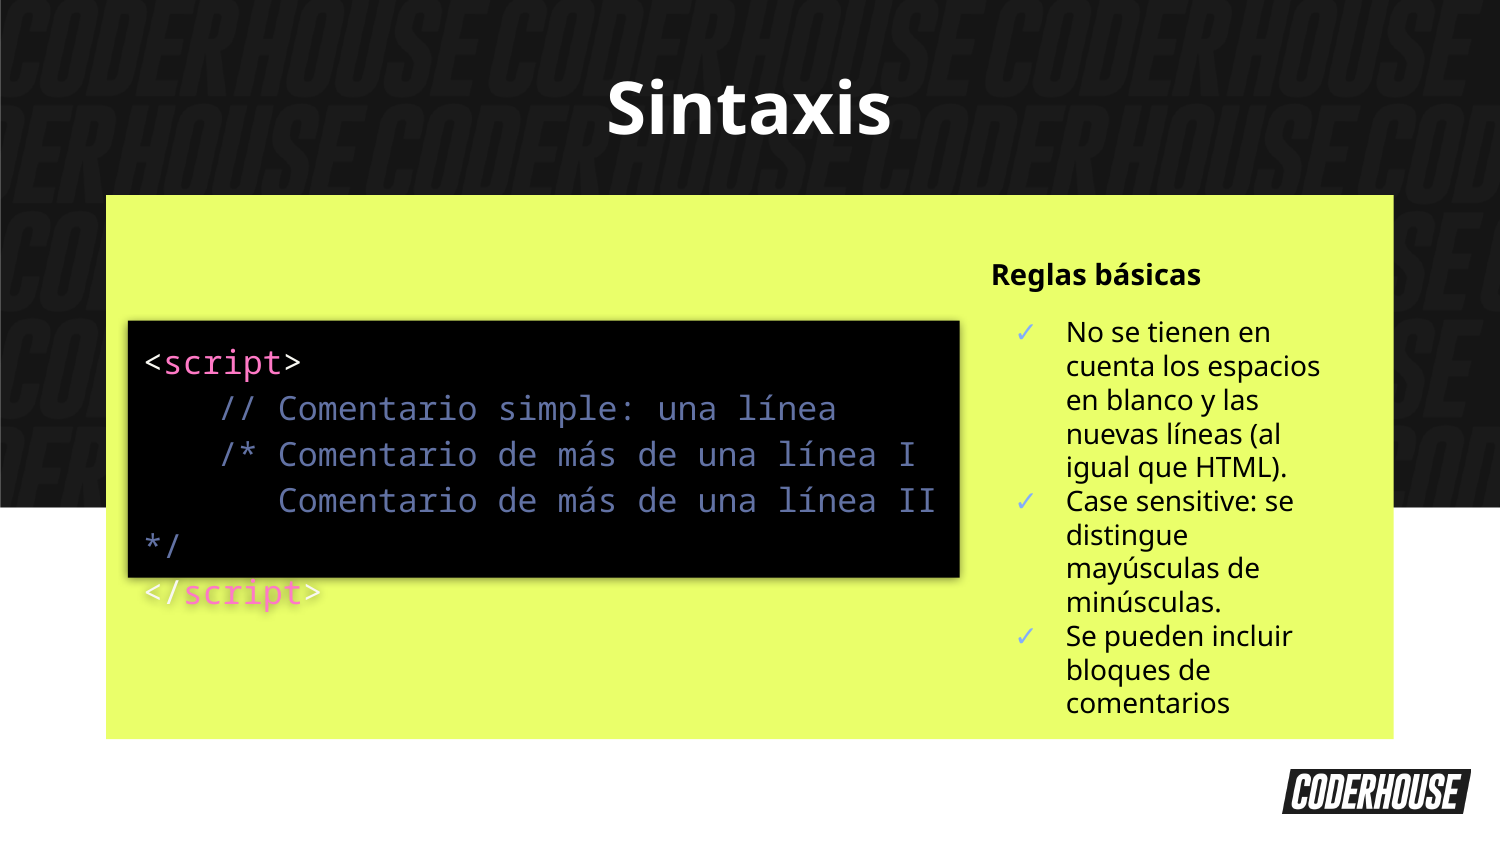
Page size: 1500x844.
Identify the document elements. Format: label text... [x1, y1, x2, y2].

picture [0, 0, 1500, 844]
text_box [106, 195, 1394, 740]
text_box <script> // Comentario simple: una línea /* Comentario de más de una línea I Comentario de más de una línea II */ </script> [127, 320, 960, 578]
text_box No se tienen en cuenta los espacios en blanco y las nuevas líneas (al igual que HTML). Case sensitive: se distingue mayúsculas de minúsculas. Se pueden incluir bloques de comentarios [975, 299, 1356, 735]
text_box Sintaxis [239, 56, 1261, 166]
text_box Reglas básicas [975, 241, 1332, 307]
